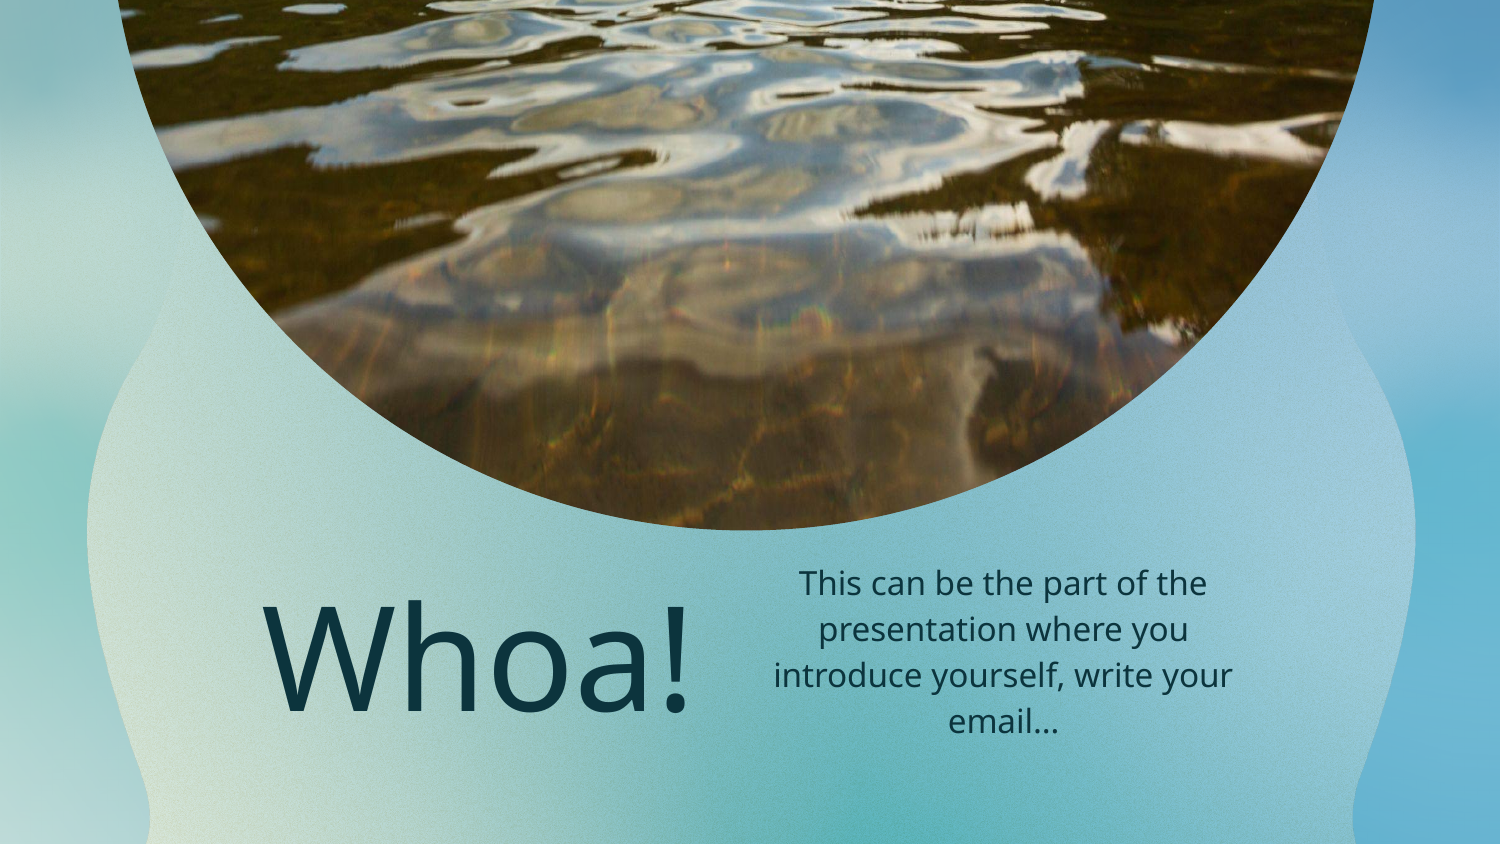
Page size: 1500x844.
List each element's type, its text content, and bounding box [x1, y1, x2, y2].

subtitle This can be the part of the presentation where you introduce yourself, write your email… [732, 564, 1276, 756]
title Whoa! [224, 564, 732, 756]
picture [0, 0, 1500, 844]
